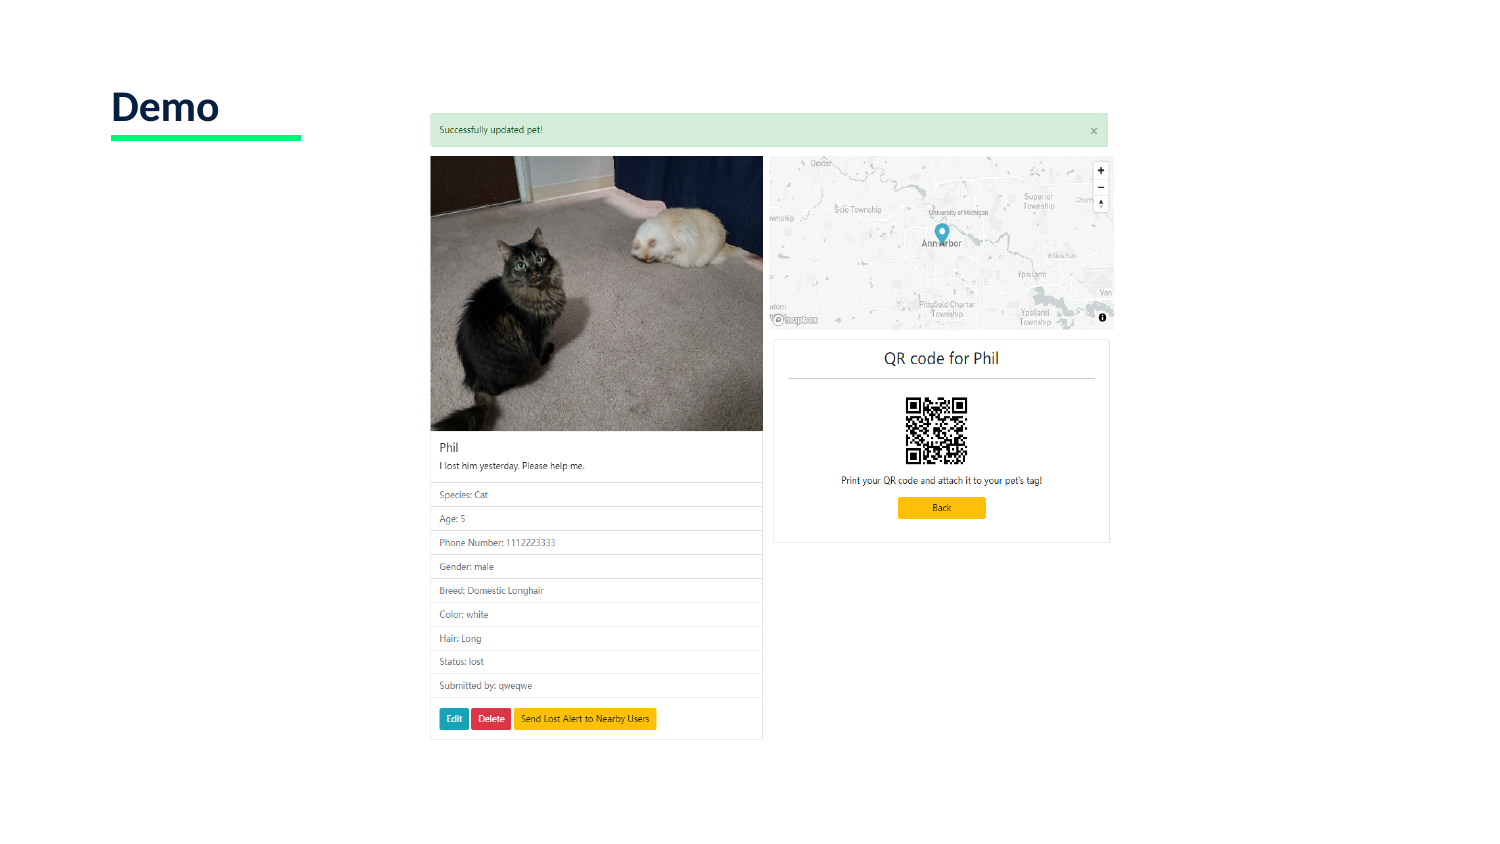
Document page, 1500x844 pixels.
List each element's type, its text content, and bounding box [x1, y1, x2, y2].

list Demo [99, 77, 1384, 564]
picture [415, 110, 1133, 746]
